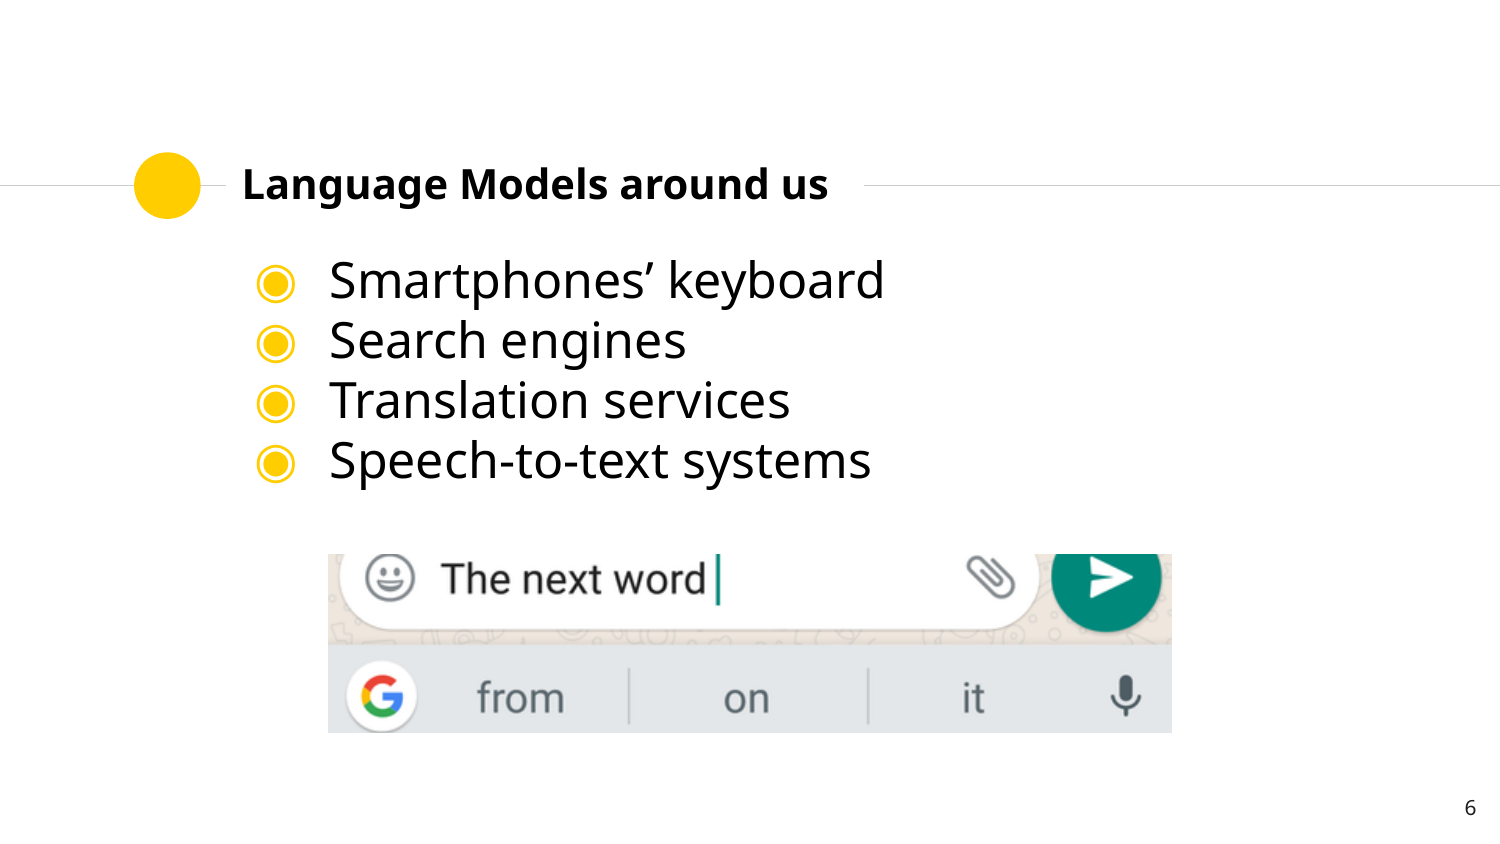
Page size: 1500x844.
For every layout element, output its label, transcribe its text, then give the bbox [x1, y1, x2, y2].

picture [327, 554, 1173, 733]
title Language Models around us [226, 146, 1114, 219]
list Smartphones’ keyboard Search engines Translation services Speech-to-text systems [226, 233, 1344, 540]
slide_number ‹#› [1401, 779, 1492, 844]
